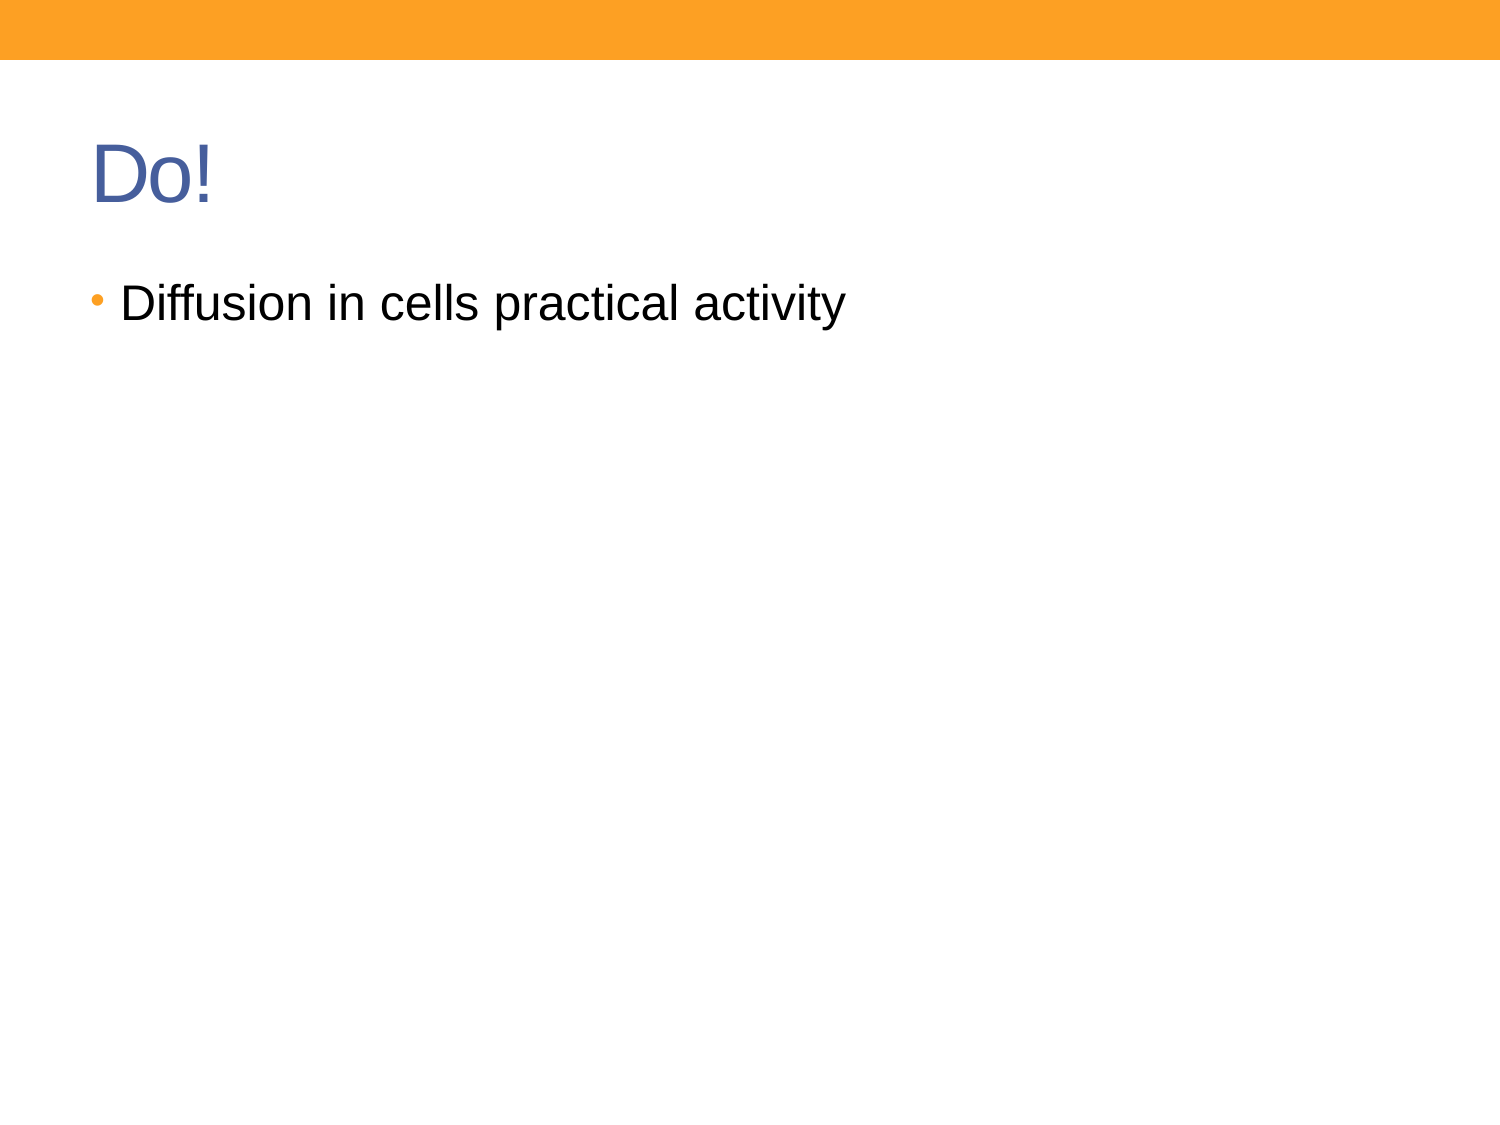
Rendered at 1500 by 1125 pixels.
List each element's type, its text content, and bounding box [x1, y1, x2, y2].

list Diffusion in cells practical activity [75, 262, 1425, 1063]
title Do! [75, 87, 1425, 250]
